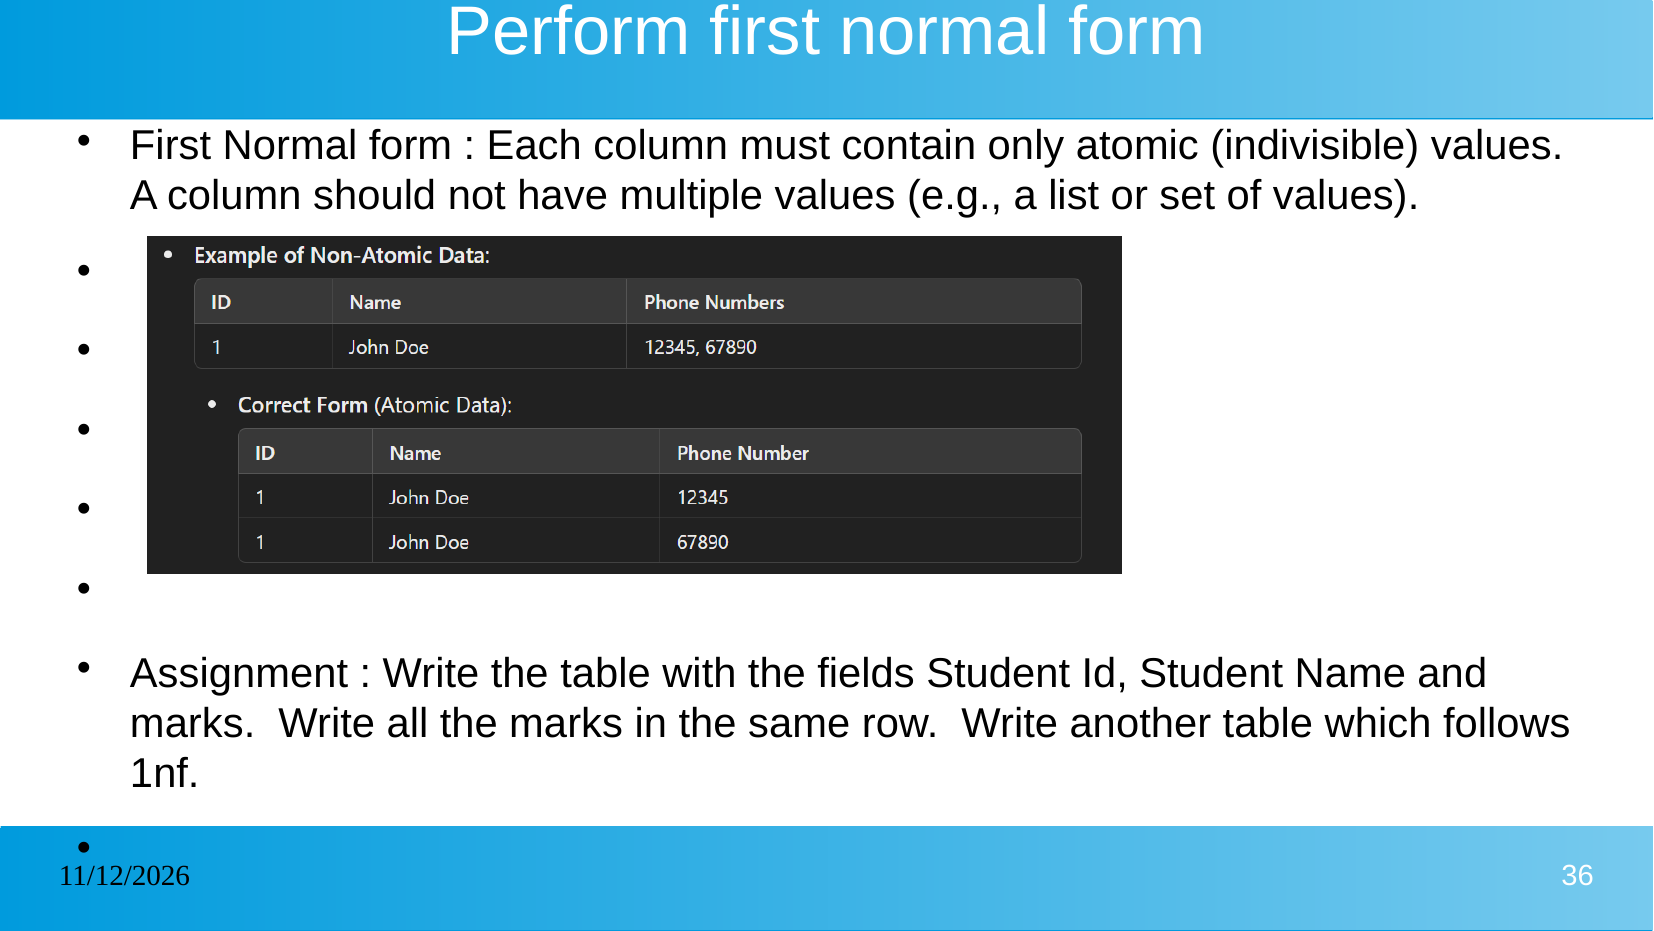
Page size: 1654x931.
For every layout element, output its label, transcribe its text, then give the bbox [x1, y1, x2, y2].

title Perform first normal form [59, 0, 1594, 118]
slide_number 36 [1210, 856, 1594, 915]
picture [147, 235, 1122, 575]
list First Normal form : Each column must contain only atomic (indivisible) values. A column should not have multiple values (e.g., a list or set of values). Assignment : Write the table with the fields Student Id, Student Name and marks. Write all the marks in the same row. Write another table which follows 1nf. [59, 118, 1594, 827]
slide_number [59, 856, 443, 915]
